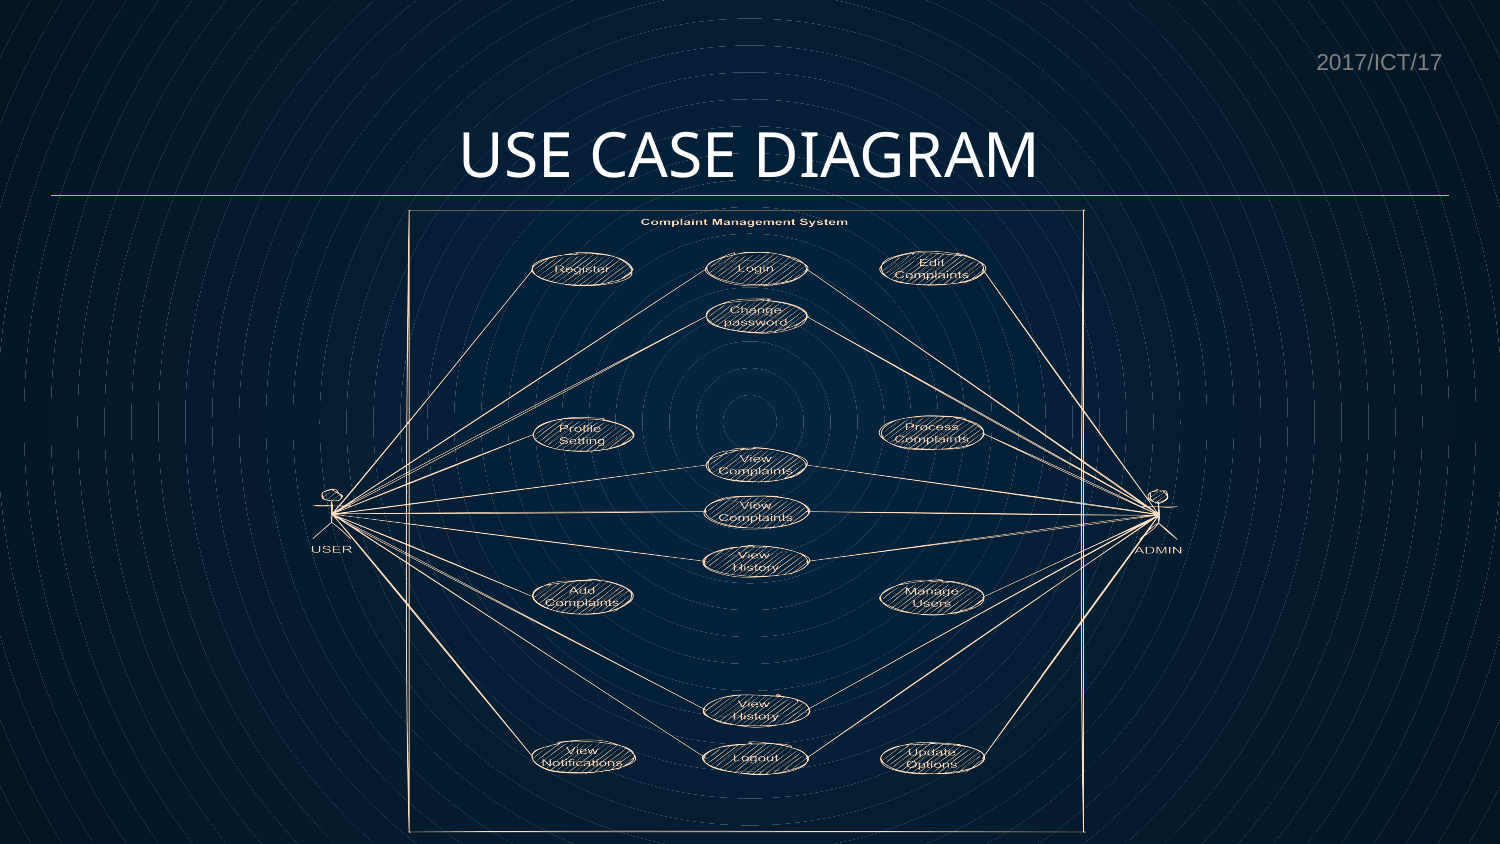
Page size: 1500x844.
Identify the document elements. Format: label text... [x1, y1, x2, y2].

text_box 2017/ICT/17 [1301, 39, 1458, 83]
title USE CASE DIAGRAM [51, 105, 1449, 184]
picture [20, 185, 1480, 844]
